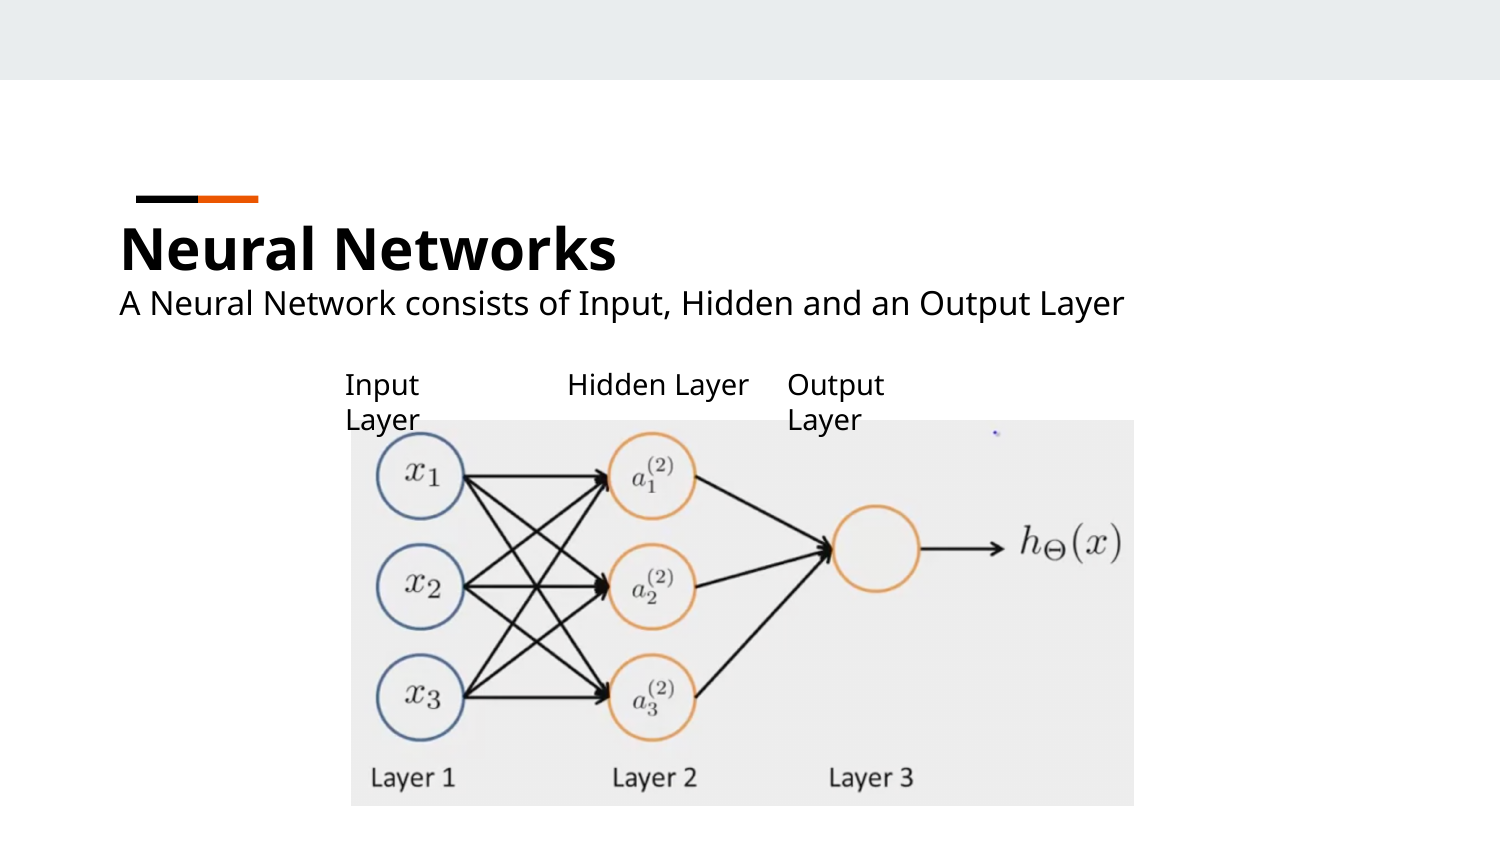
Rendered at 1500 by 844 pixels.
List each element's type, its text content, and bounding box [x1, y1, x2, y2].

text_box Output Layer [772, 351, 971, 418]
text_box Hidden Layer [551, 351, 772, 416]
text_box Input Layer [330, 351, 506, 451]
title Neural Networks A Neural Network consists of Input, Hidden and an Output Layer [119, 216, 1381, 364]
picture [351, 419, 1134, 807]
